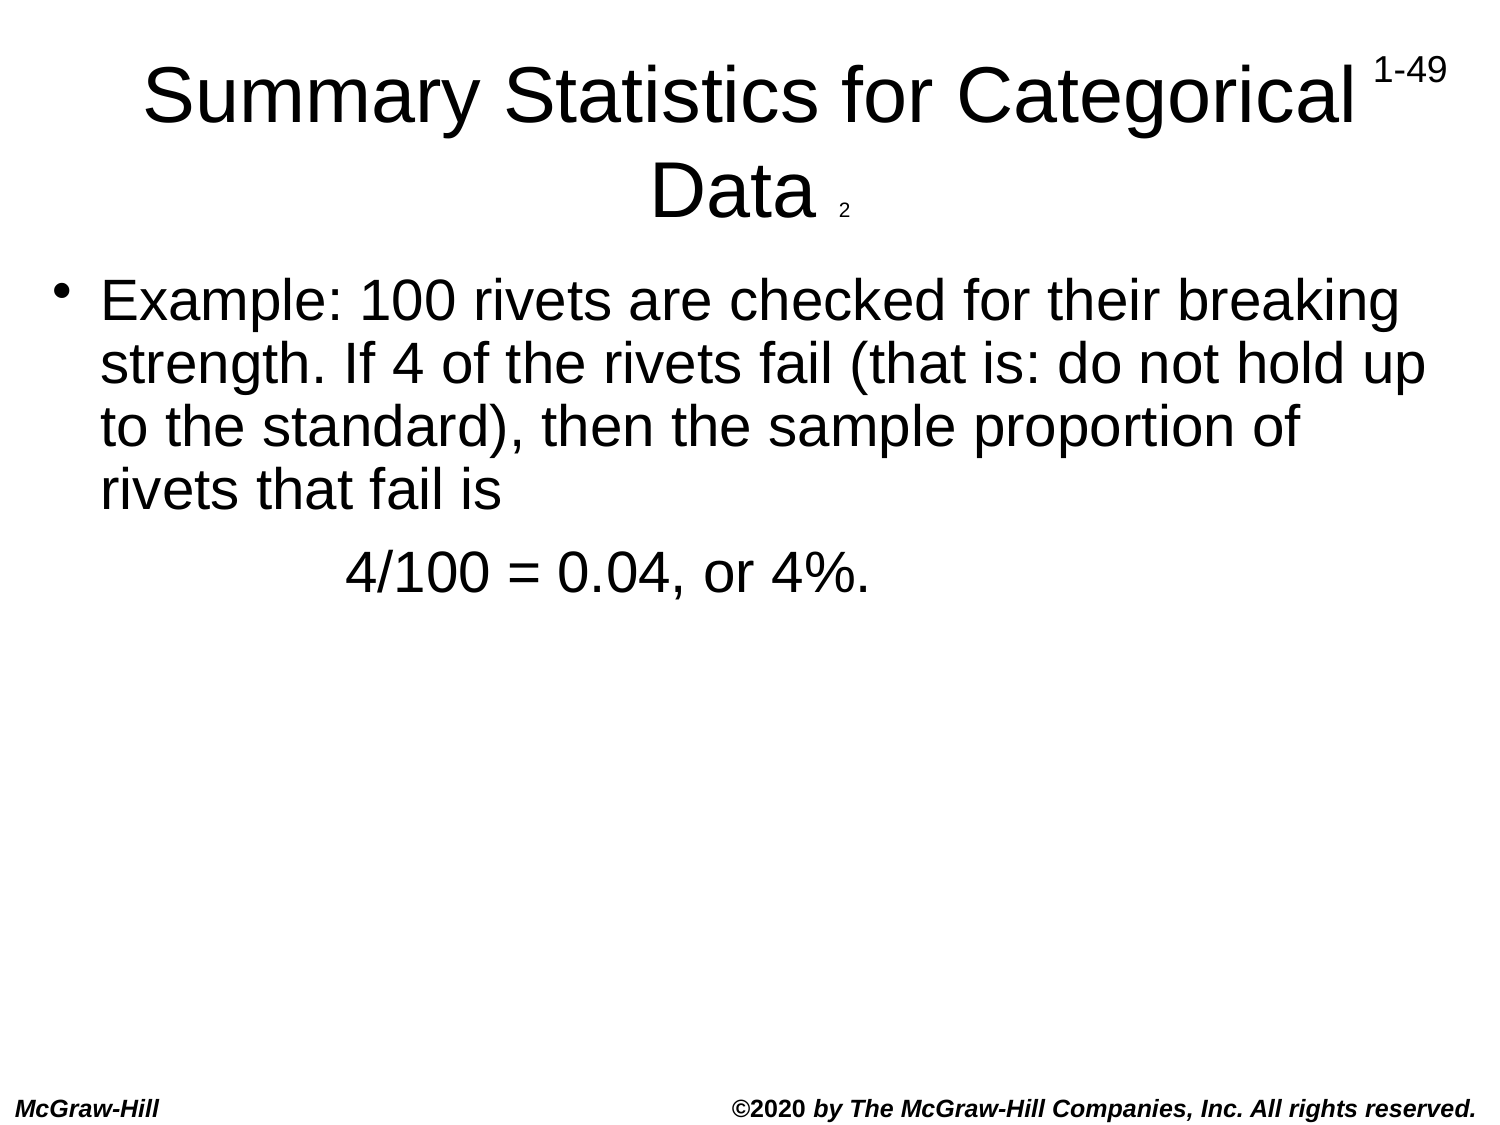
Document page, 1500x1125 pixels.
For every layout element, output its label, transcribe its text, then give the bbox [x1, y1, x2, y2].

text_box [424, 543, 597, 619]
title Summary Statistics for Categorical Data 2 [75, 45, 1425, 233]
